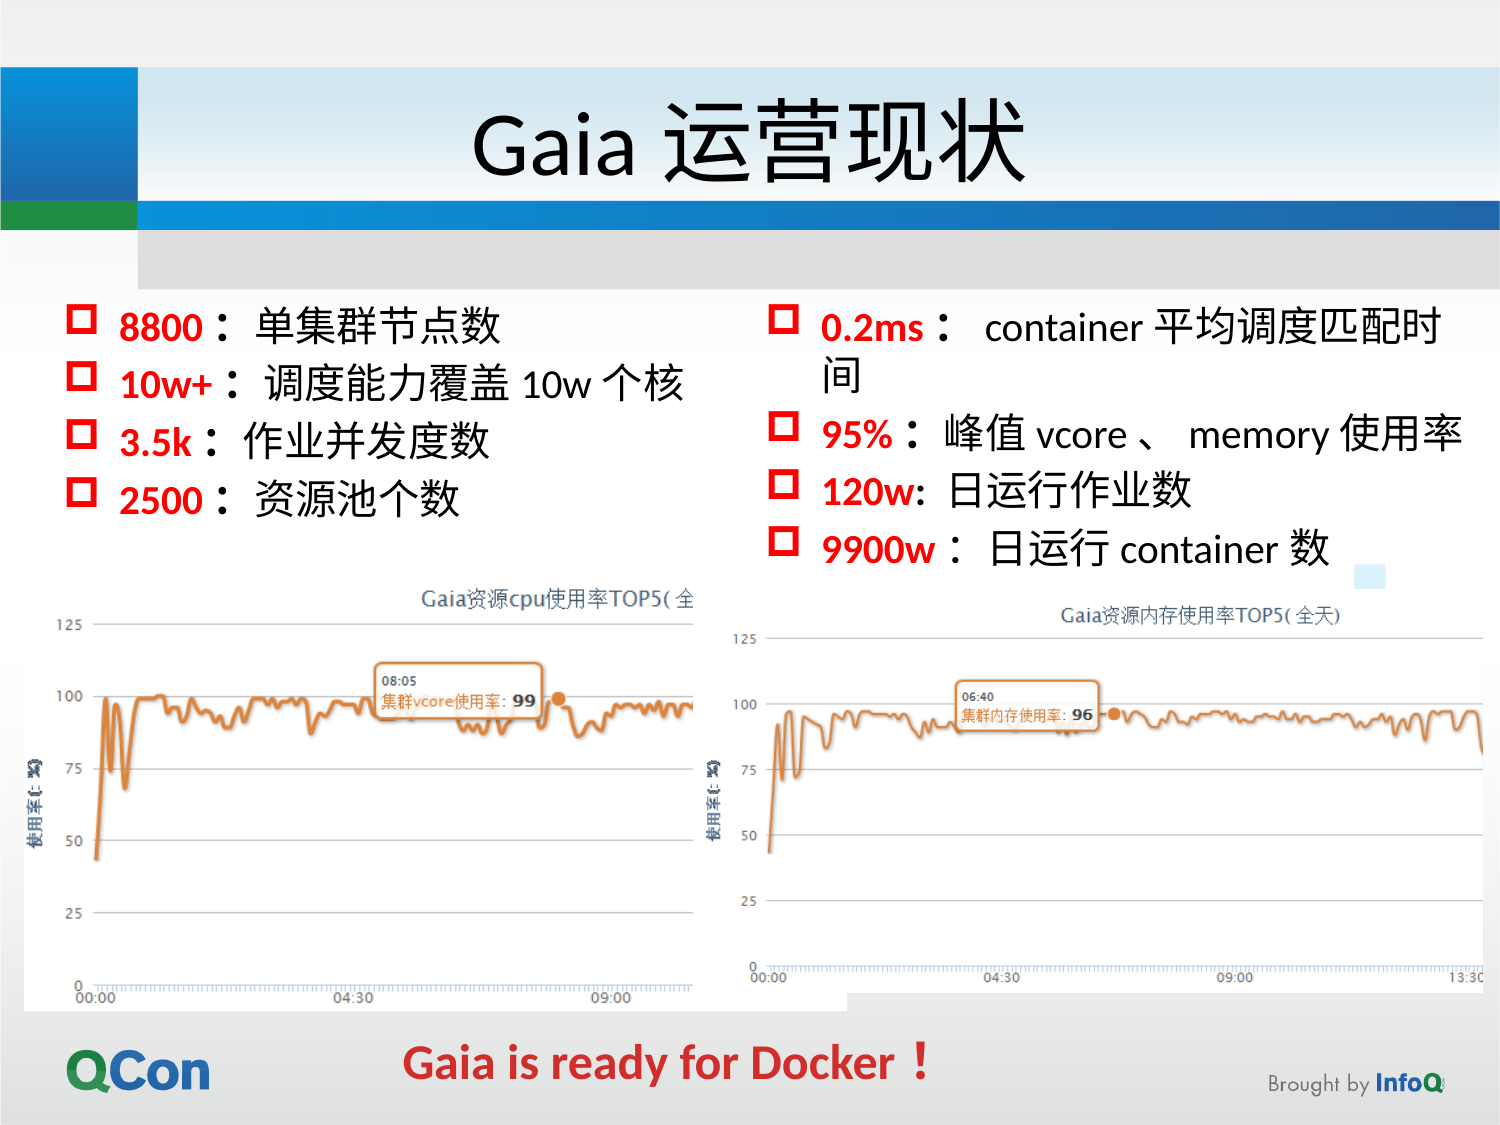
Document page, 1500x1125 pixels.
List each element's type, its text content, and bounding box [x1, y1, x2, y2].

text_box Gaia is ready for Docker！ [387, 1021, 1074, 1097]
picture [0, 0, 1500, 1125]
list 8800：单集群节点数 10w+：调度能力覆盖10w个核 3.5k：作业并发度数 2500：资源池个数 0.2ms：container平均调度匹配时间 95%：峰值vcore、memory使用率 120w: 日运行作业数 9900w：日运行container数 [48, 292, 1483, 589]
title Gaia运营现状 [75, 45, 1425, 233]
